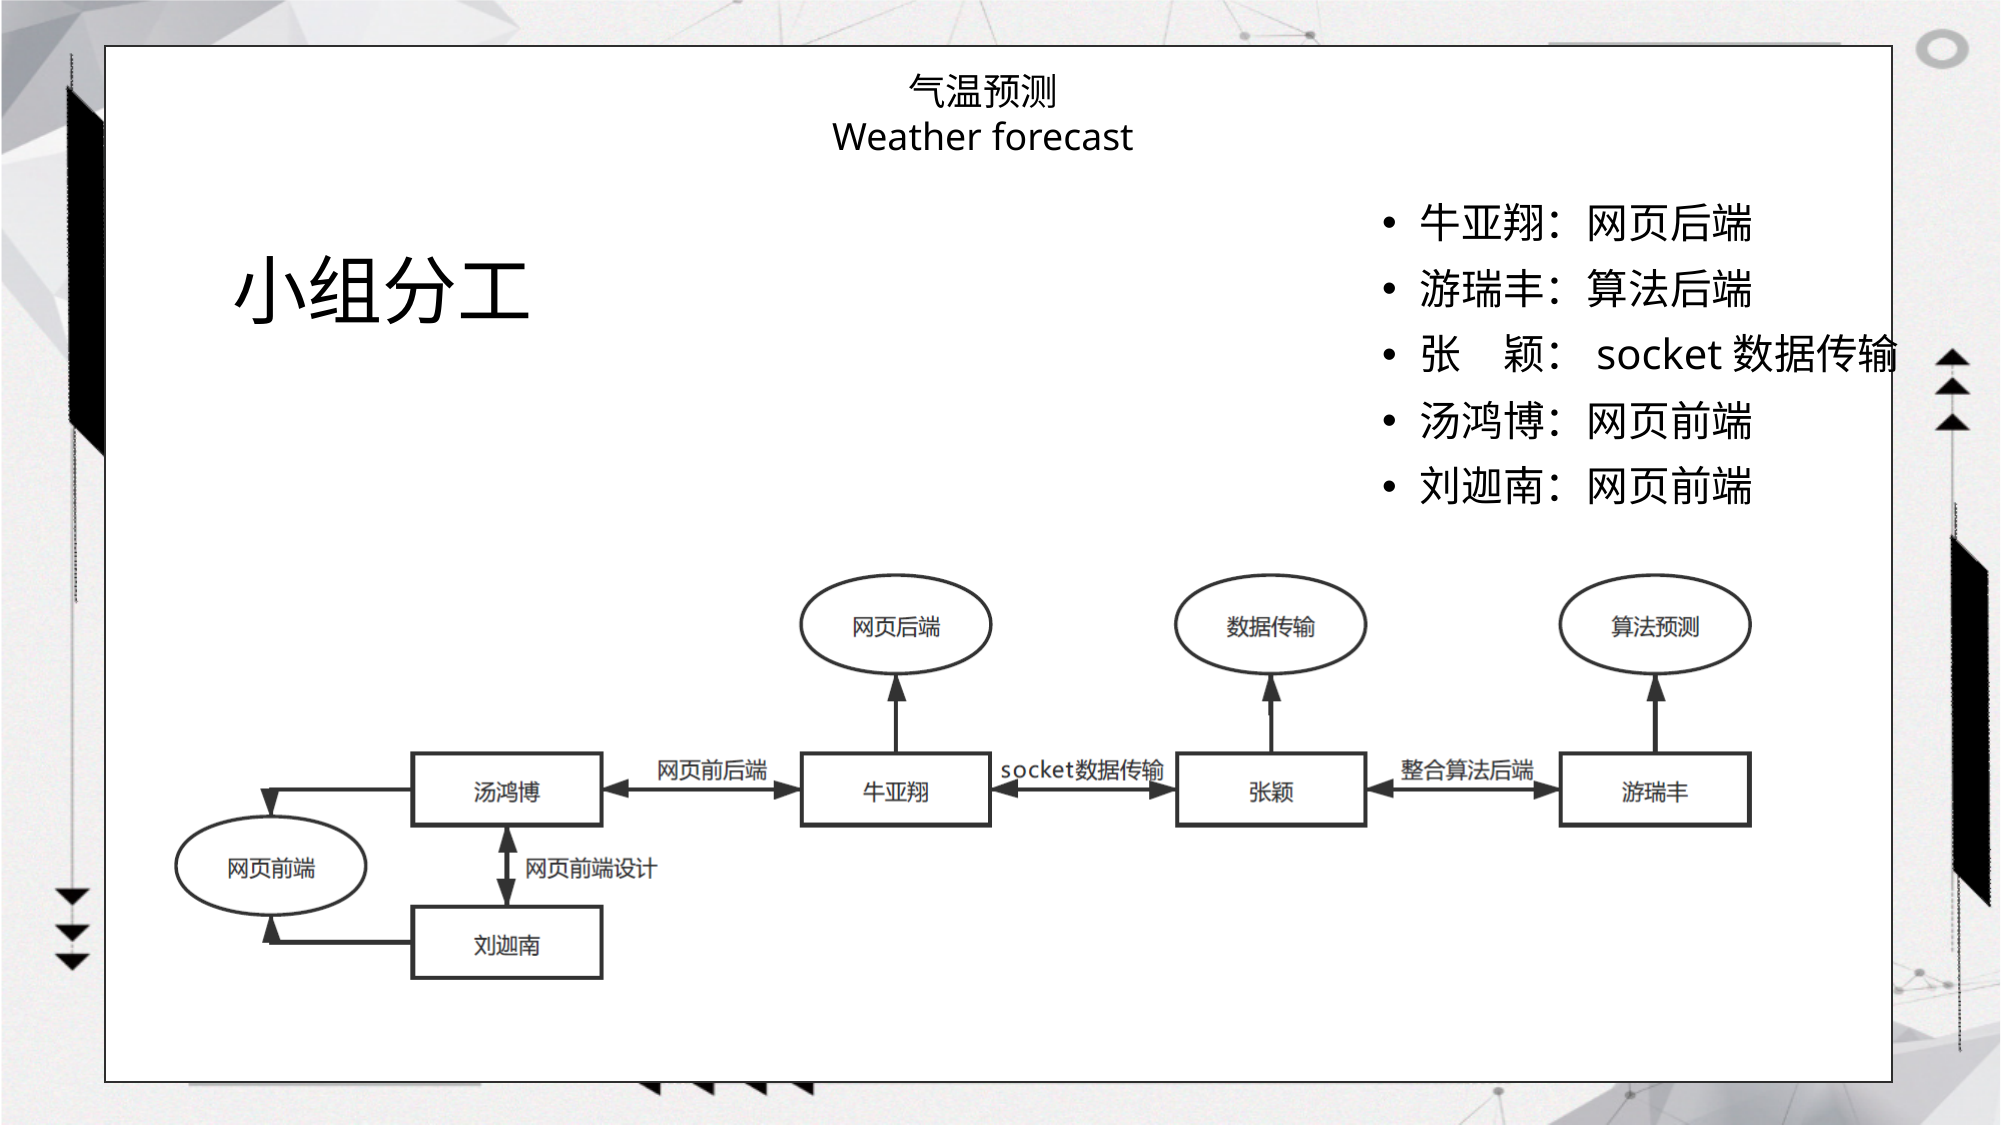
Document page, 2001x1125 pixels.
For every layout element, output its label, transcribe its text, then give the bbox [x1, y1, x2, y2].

text_box 气温预测 Weather forecast [728, 60, 1238, 166]
picture [0, 0, 2001, 1125]
title 小组分工 [217, 185, 1943, 403]
list 牛亚翔：网页后端 游瑞丰：算法后端 张 颖：socket数据传输 汤鸿博：网页前端 刘迦南：网页前端 [1367, 194, 2000, 649]
